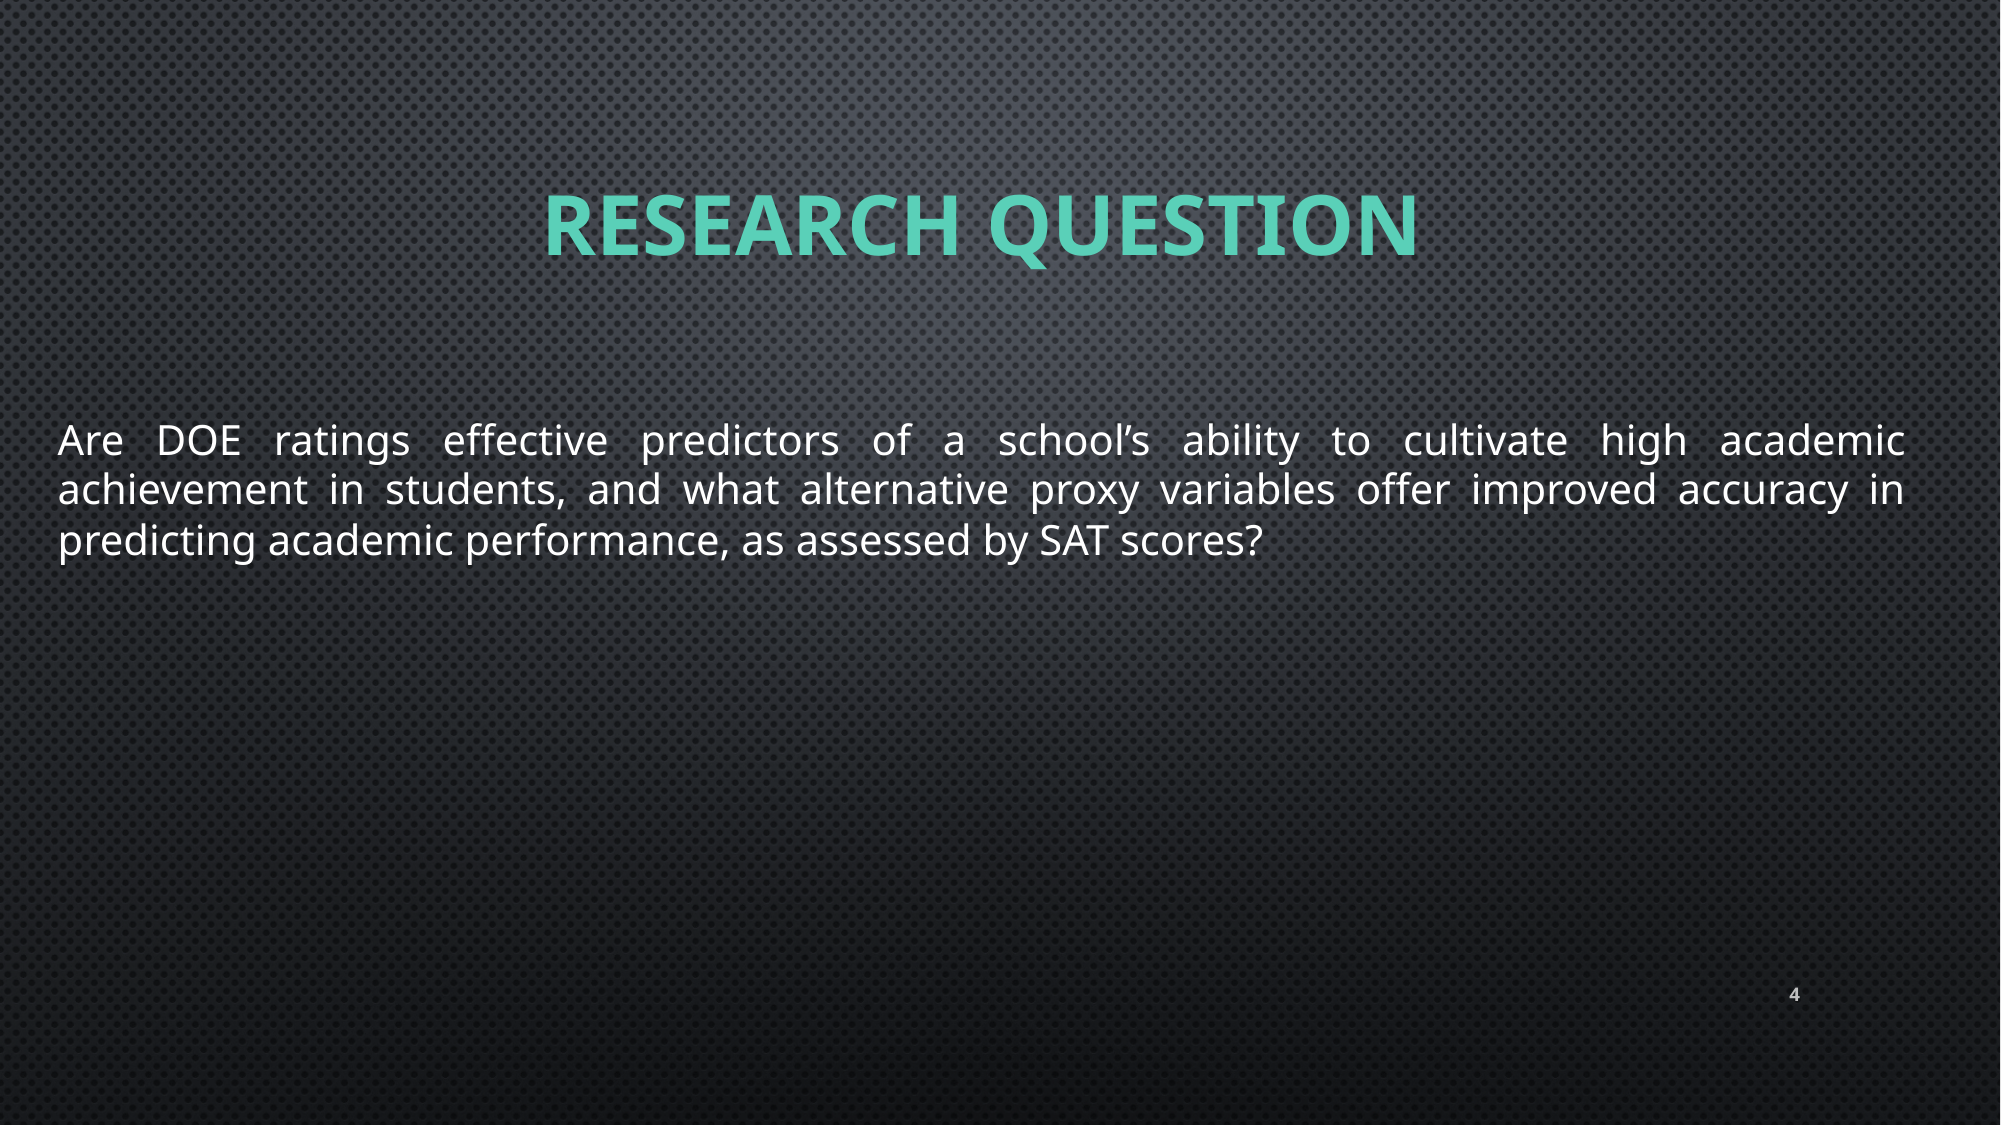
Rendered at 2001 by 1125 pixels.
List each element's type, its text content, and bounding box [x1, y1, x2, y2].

slide_number 4 [1724, 965, 1816, 1025]
title Research question [169, 113, 1795, 332]
text_box Are DOE ratings effective predictors of a school’s ability to cultivate high academic achievement in students, and what alternative proxy variables offer improved accuracy in predicting academic performance, as assessed by SAT scores? [42, 406, 1921, 571]
